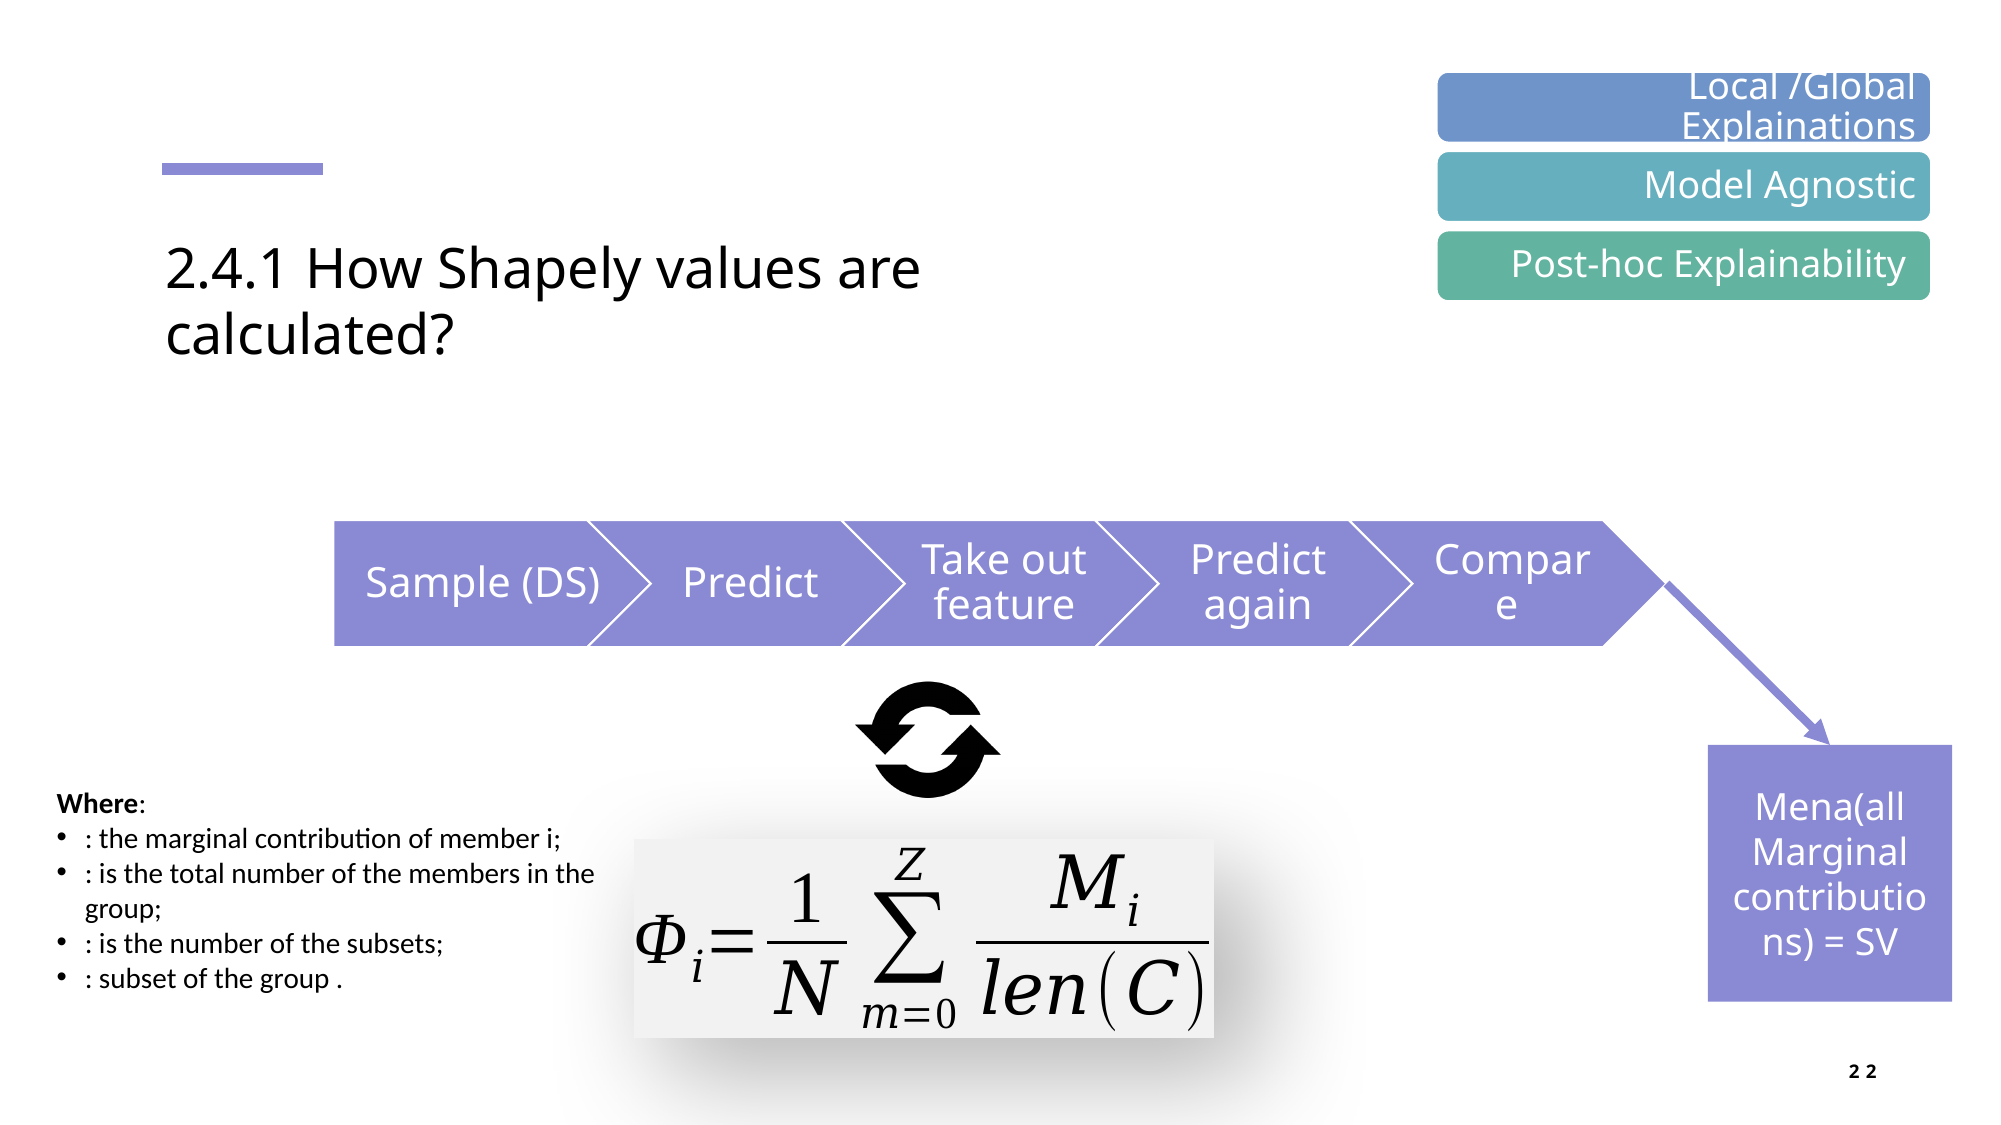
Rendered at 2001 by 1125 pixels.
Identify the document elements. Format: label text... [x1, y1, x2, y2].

picture [852, 664, 1003, 815]
slide_number 22 [1772, 1042, 1892, 1103]
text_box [333, 422, 1667, 745]
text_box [1666, 583, 1830, 745]
title 2.4.1 How Shapely values are calculated? [150, 224, 1687, 441]
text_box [1436, 58, 1932, 315]
text_box Mena(all Marginal contributions) = SV [1707, 744, 1953, 1003]
